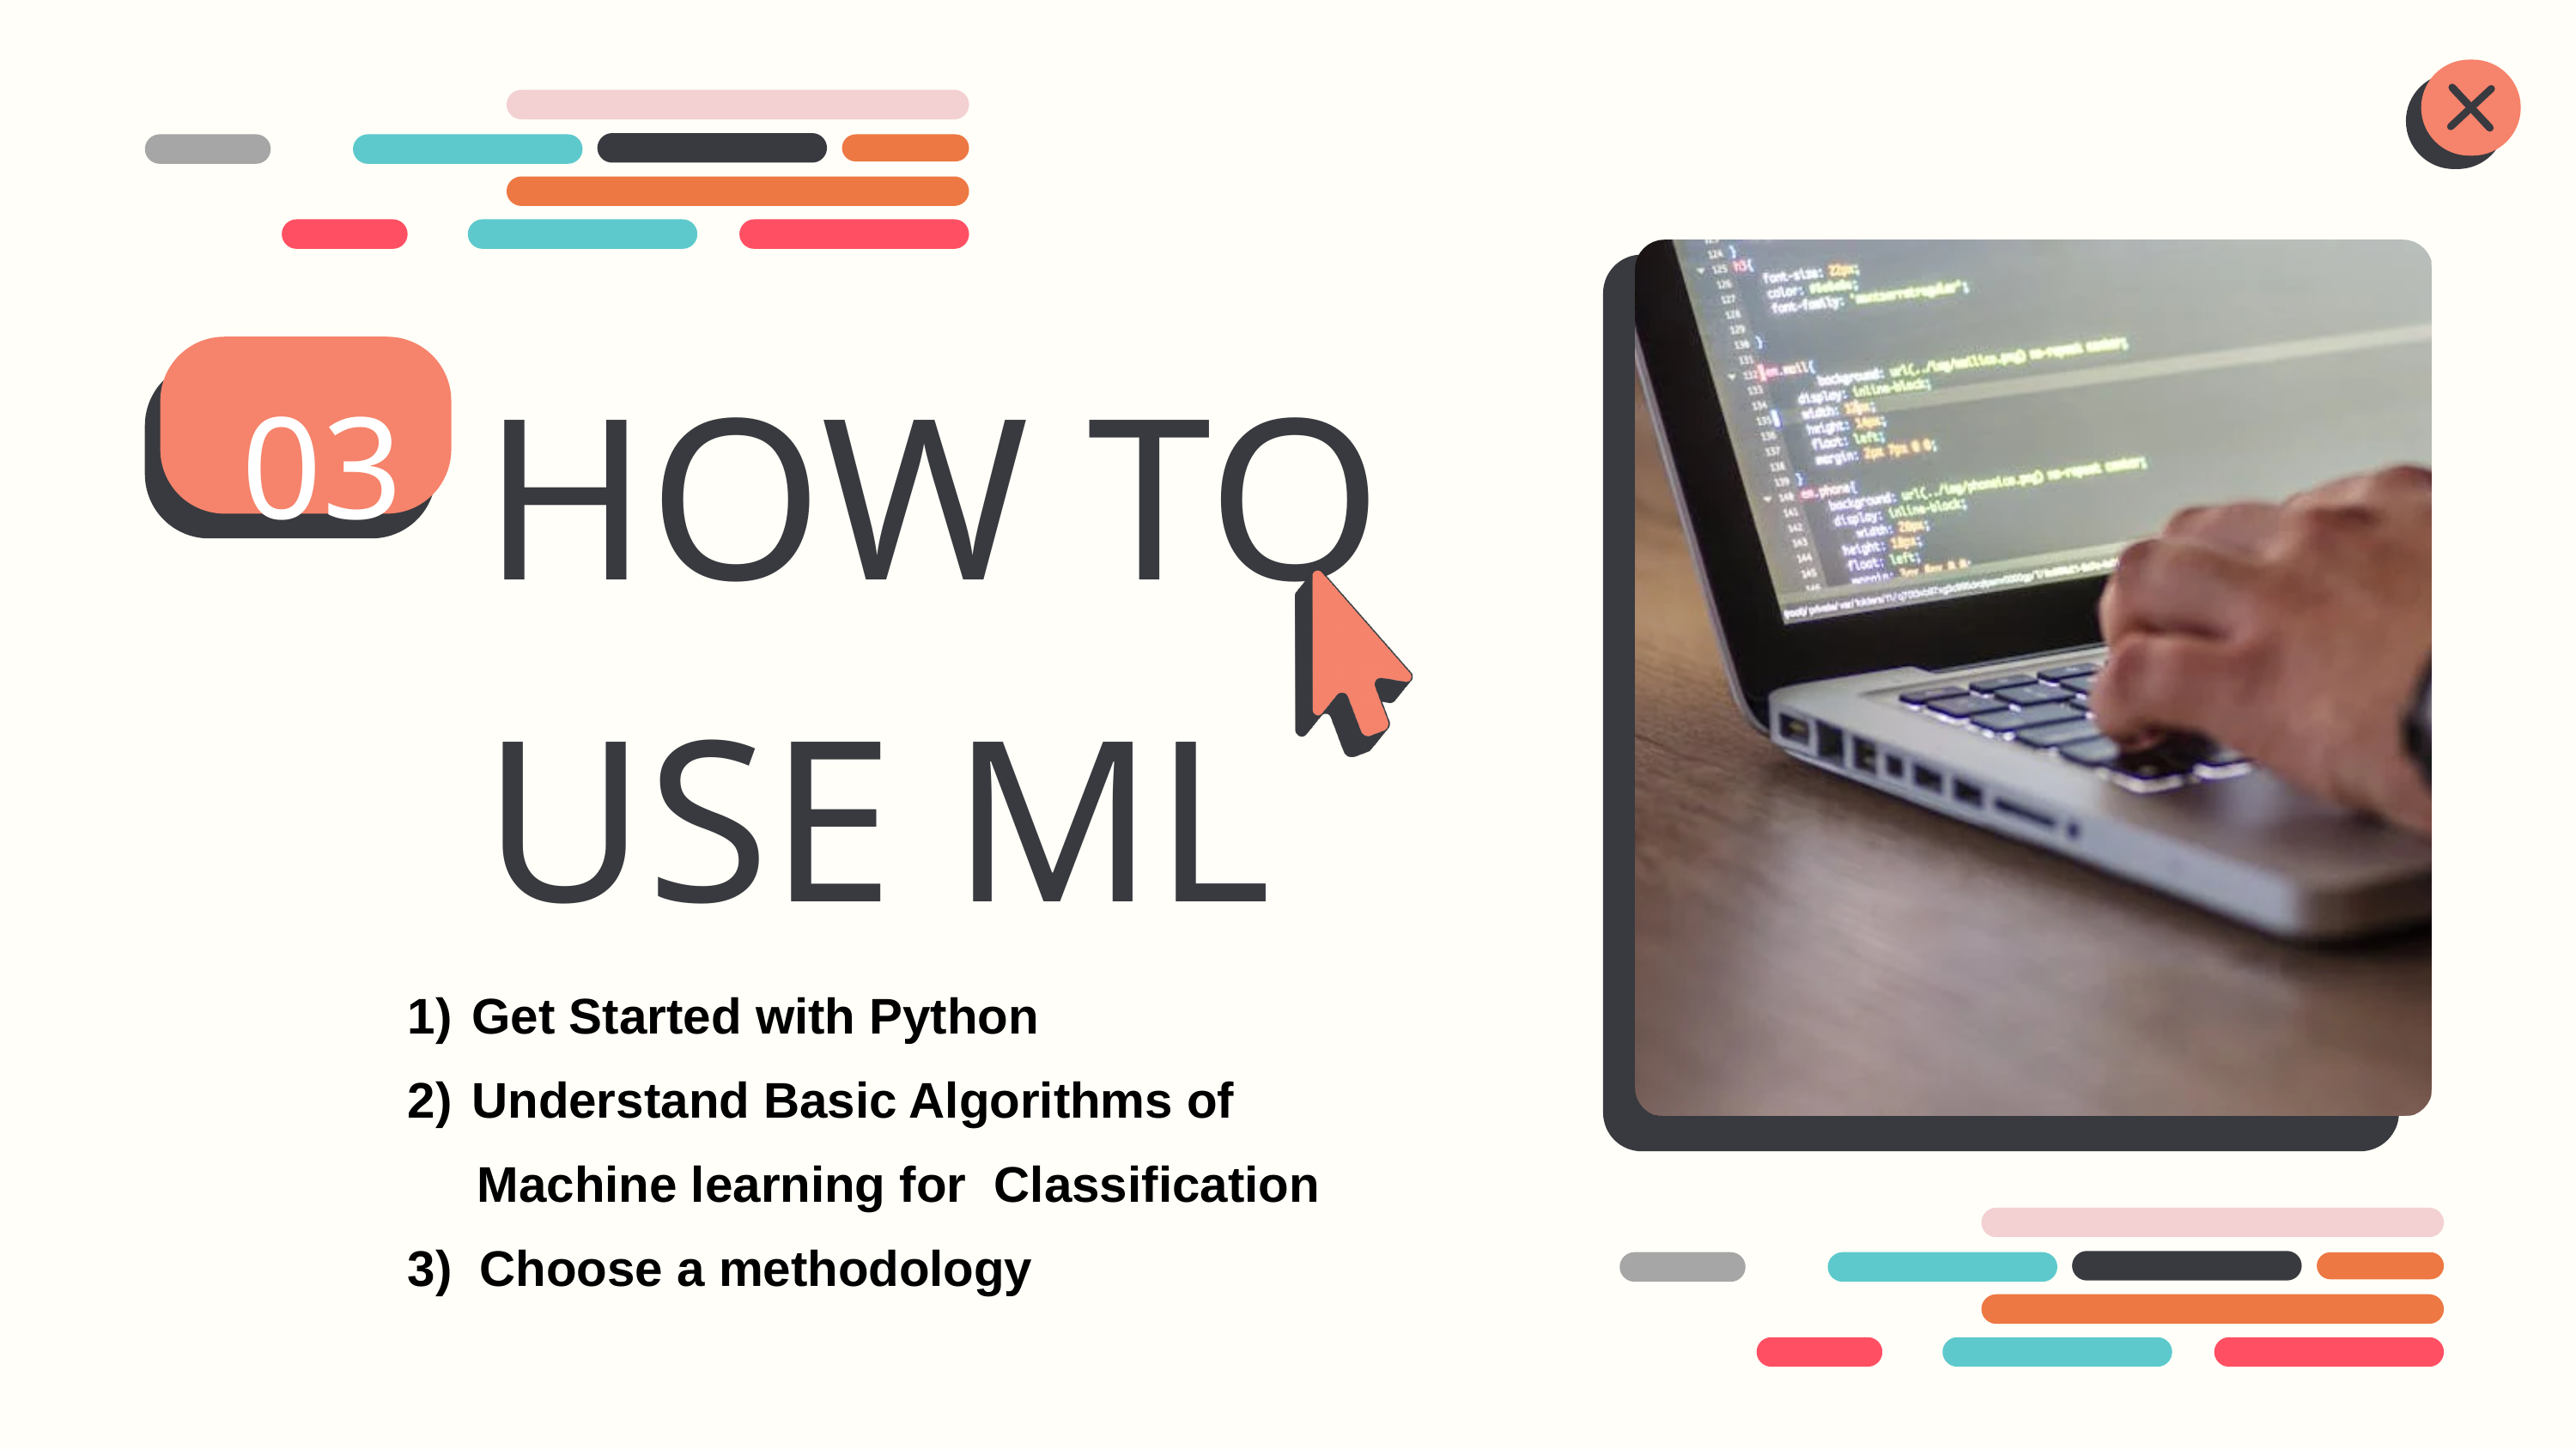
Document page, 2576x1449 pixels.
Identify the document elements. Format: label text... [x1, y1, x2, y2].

text_box HOW TO USE ML [483, 302, 1432, 947]
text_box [2388, 22, 2538, 192]
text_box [1602, 227, 2400, 1152]
picture [1635, 239, 2432, 1117]
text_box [144, 89, 969, 275]
text_box [1295, 568, 1413, 757]
text_box 03 [241, 520, 452, 548]
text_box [1619, 1207, 2445, 1392]
text_box Get Started with Python Understand Basic Algorithms of Machine learning for Classification 3) Choose a methodology [407, 959, 1439, 1296]
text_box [160, 311, 452, 514]
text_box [144, 336, 436, 539]
